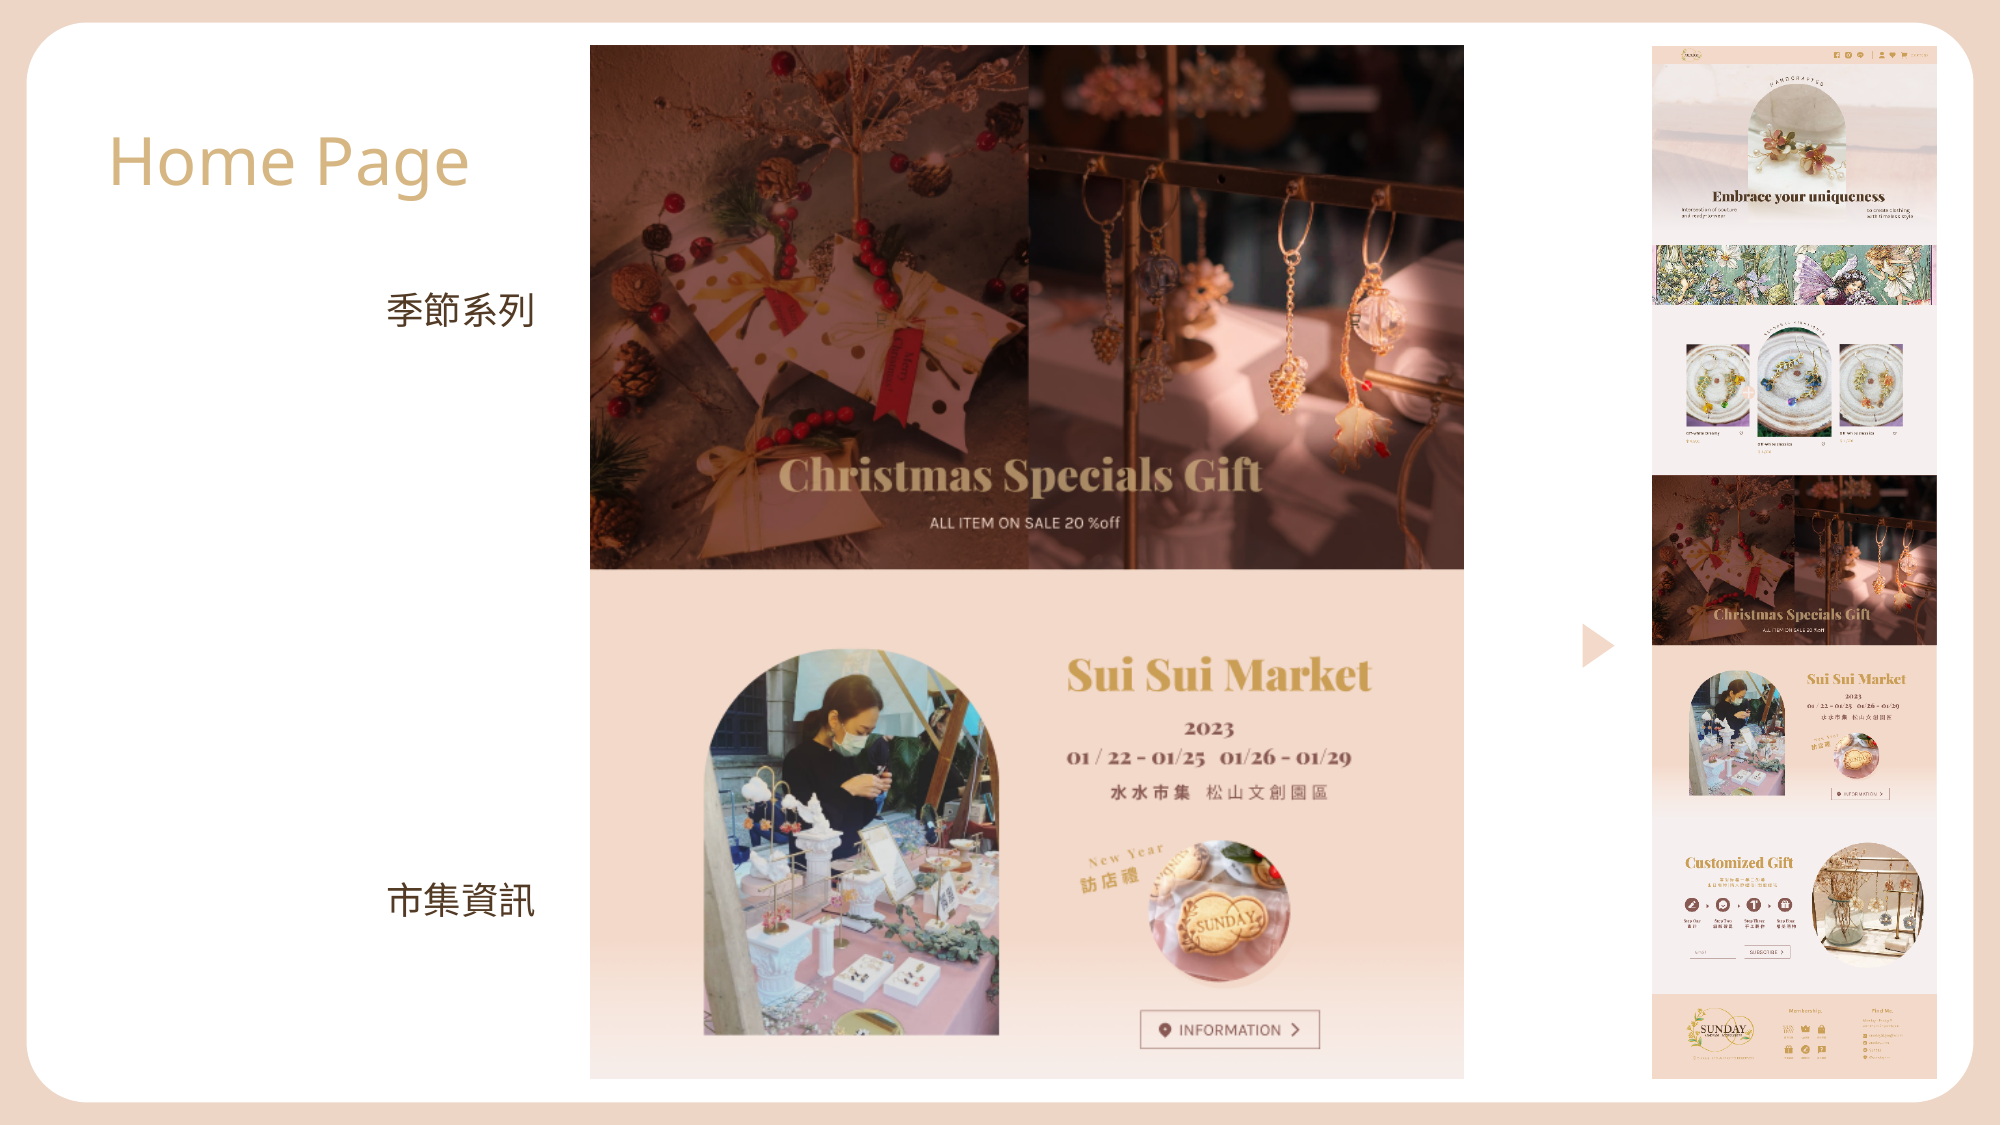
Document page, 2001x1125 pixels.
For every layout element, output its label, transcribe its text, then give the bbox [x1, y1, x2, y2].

text_box 季節系列 [371, 241, 590, 384]
text_box Home Page [92, 93, 590, 236]
picture [1651, 46, 1937, 1079]
text_box [25, 21, 1975, 1104]
text_box 市集資訊 [371, 831, 590, 974]
picture [590, 45, 1464, 1079]
text_box [1581, 621, 1617, 670]
